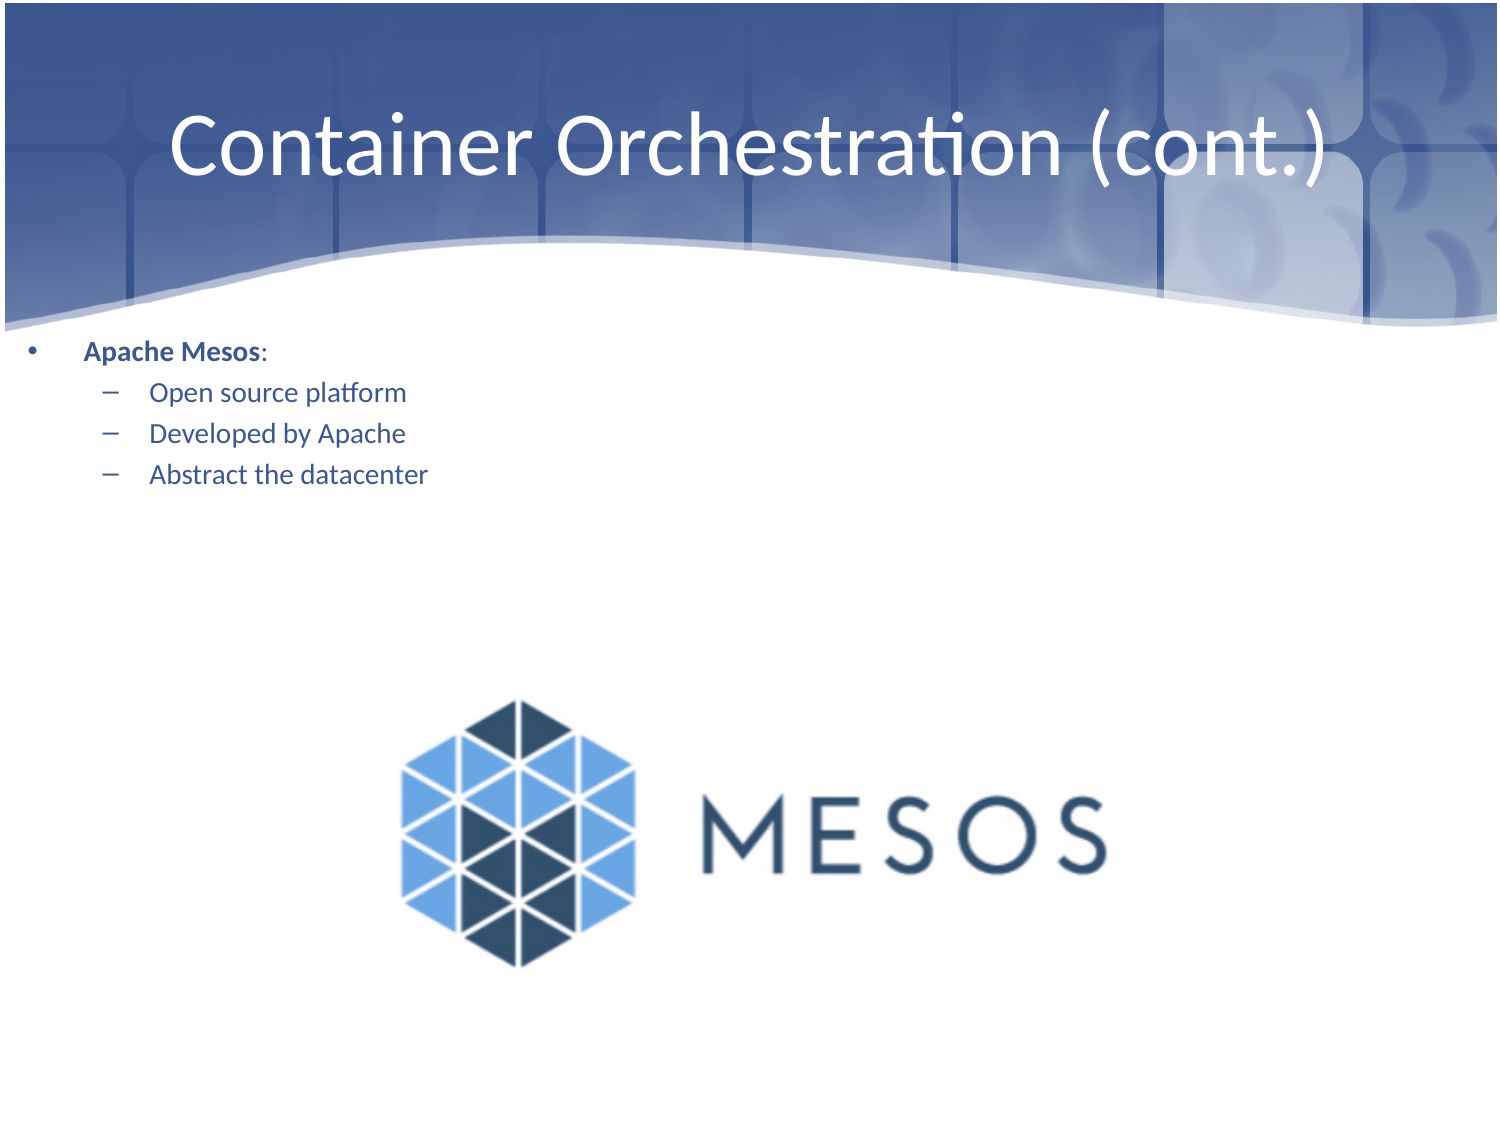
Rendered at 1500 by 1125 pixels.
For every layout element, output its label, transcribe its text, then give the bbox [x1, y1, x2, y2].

picture [0, 0, 1500, 1125]
title Container Orchestration (cont.) [37, 44, 1463, 233]
list Apache Mesos: Open source platform Developed by Apache Abstract the datacenter [12, 324, 1438, 576]
